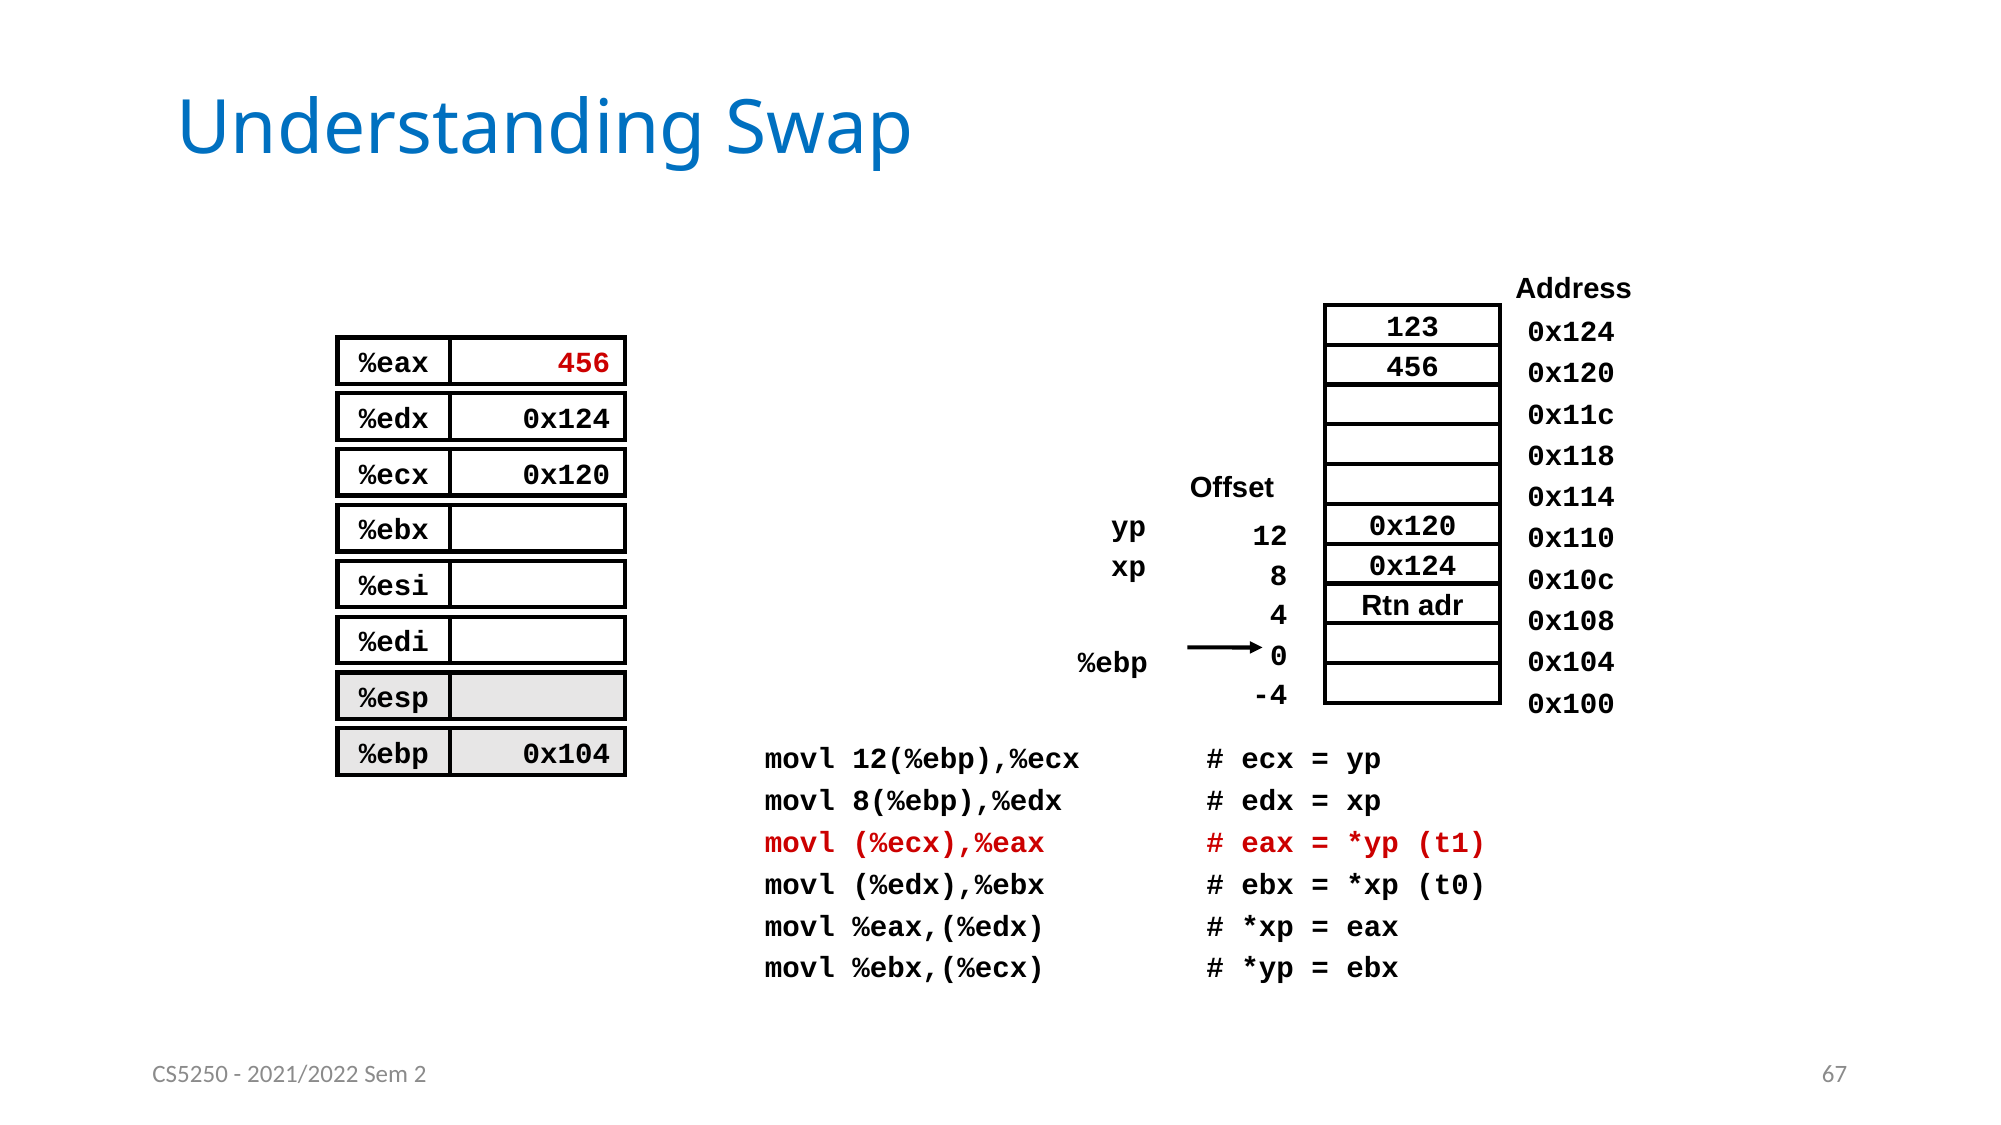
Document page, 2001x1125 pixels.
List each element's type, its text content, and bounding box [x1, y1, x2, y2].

text_box movl 12(%ebp),%ecx # ecx = yp movl 8(%ebp),%edx # edx = xp movl (%ecx),%eax # eax = *yp (t1) movl (%edx),%ebx # ebx = *xp (t0) movl %eax,(%edx) # *xp = eax movl %ebx,(%ecx) # *yp = ebx [674, 724, 1650, 992]
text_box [337, 337, 625, 775]
slide_number 67 [1412, 1042, 1863, 1103]
slide_number CS5250 - 2021/2022 Sem 2 [137, 1042, 588, 1103]
title Understanding Swap [161, 60, 1442, 199]
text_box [1062, 262, 1713, 727]
